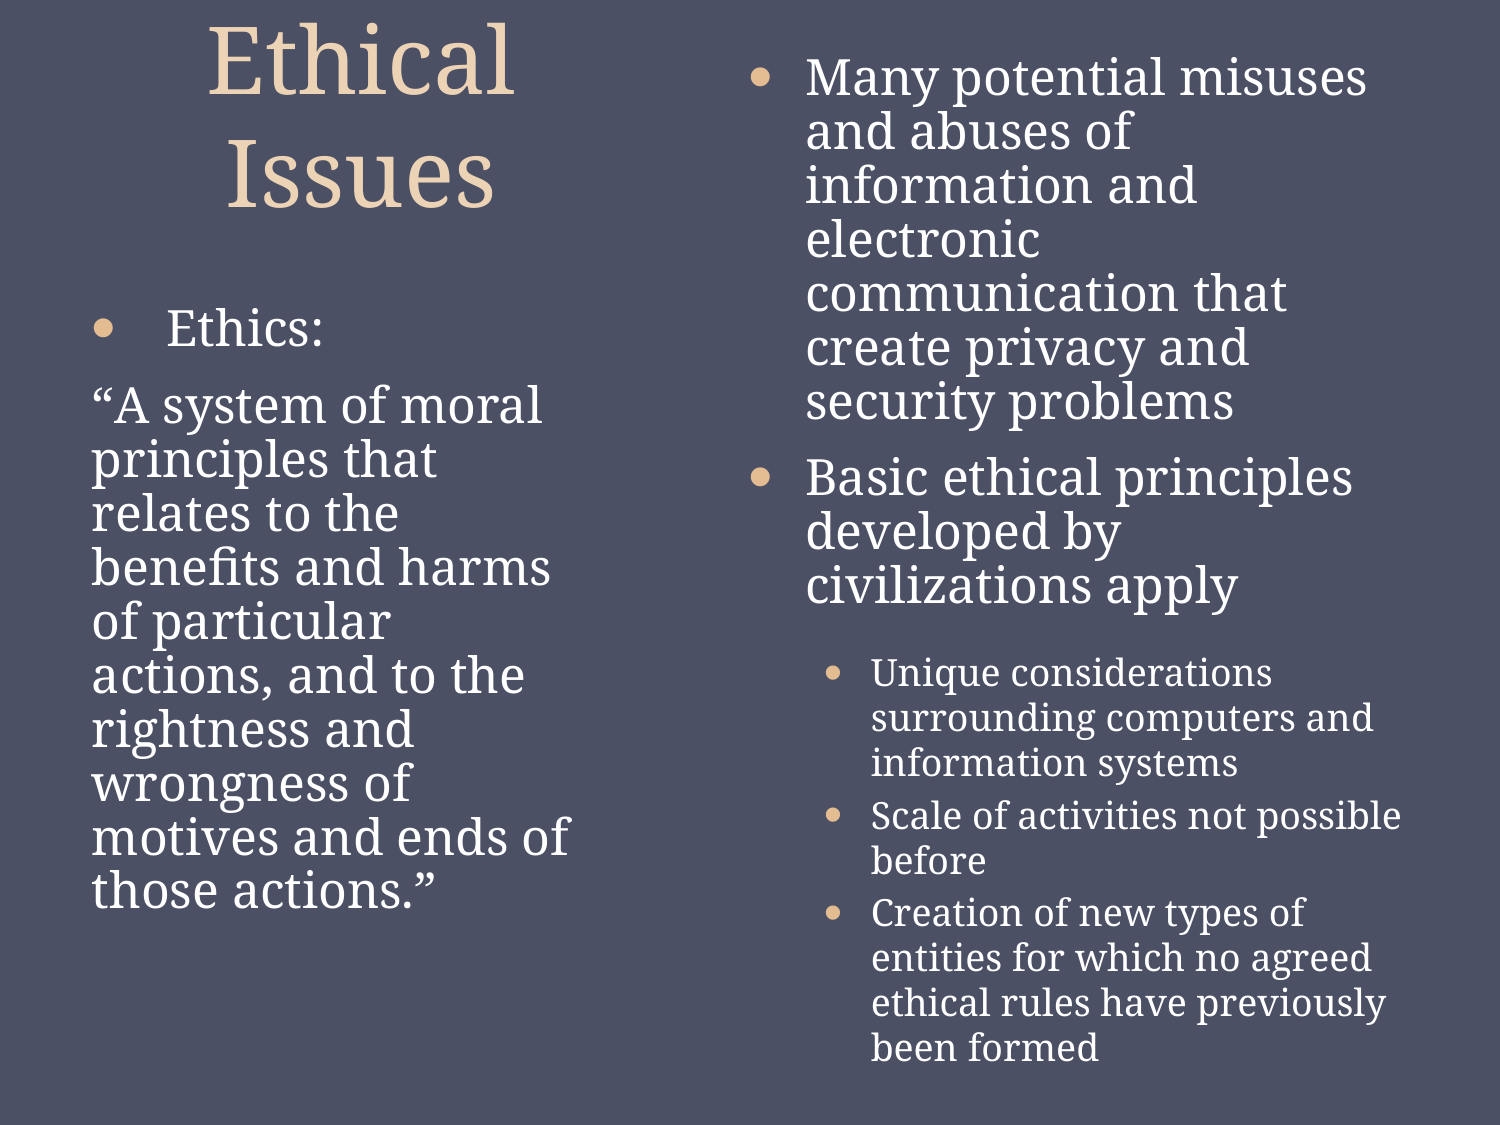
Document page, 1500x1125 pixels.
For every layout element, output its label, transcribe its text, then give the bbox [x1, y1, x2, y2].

title Ethical Issues [53, 42, 669, 234]
list Ethics: “A system of moral principles that relates to the benefits and harms of particular actions, and to the rightness and wrongness of motives and ends of those actions.” [76, 296, 597, 1088]
list Many potential misuses and abuses of information and electronic communication that create privacy and security problems Basic ethical principles developed by civilizations apply Unique considerations surrounding computers and information systems Scale of activities not possible before Creation of new types of entities for which no agreed ethical rules have previously been formed [733, 44, 1424, 1088]
